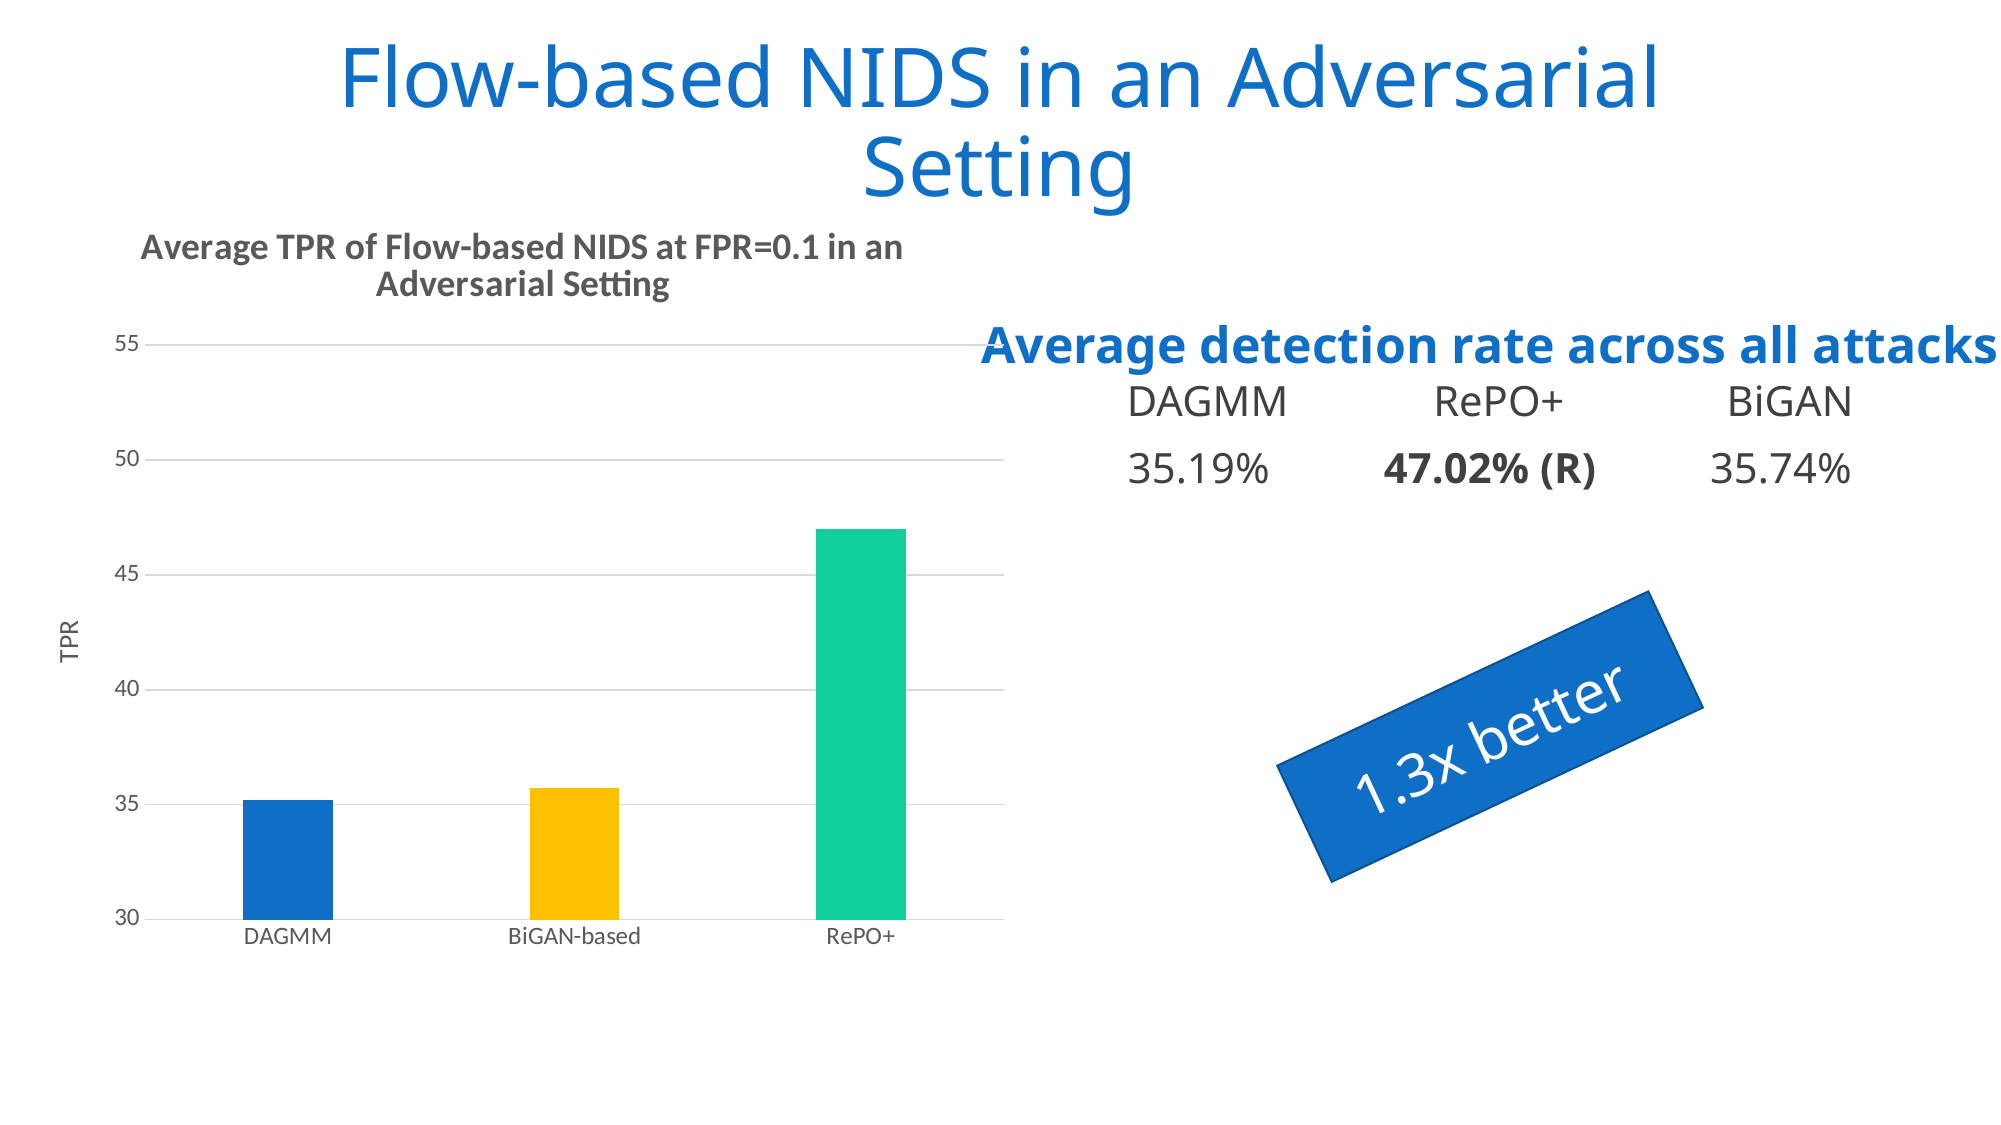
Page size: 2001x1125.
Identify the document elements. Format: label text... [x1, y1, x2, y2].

text_box DAGMM [1112, 382, 1304, 433]
text_box BiGAN [1711, 382, 1869, 433]
text_box 35.19% [1113, 434, 1285, 500]
text_box 1.3x better [1275, 590, 1705, 884]
text_box 35.74% [1695, 434, 1867, 500]
text_box Flow-based NIDS in an Adversarial Setting [193, 28, 1807, 223]
text_box Average detection rate across all attacks [1025, 306, 2000, 382]
text_box RePO+ [1418, 382, 1580, 433]
chart [21, 196, 1025, 966]
text_box 47.02% (R) [1369, 434, 1611, 500]
